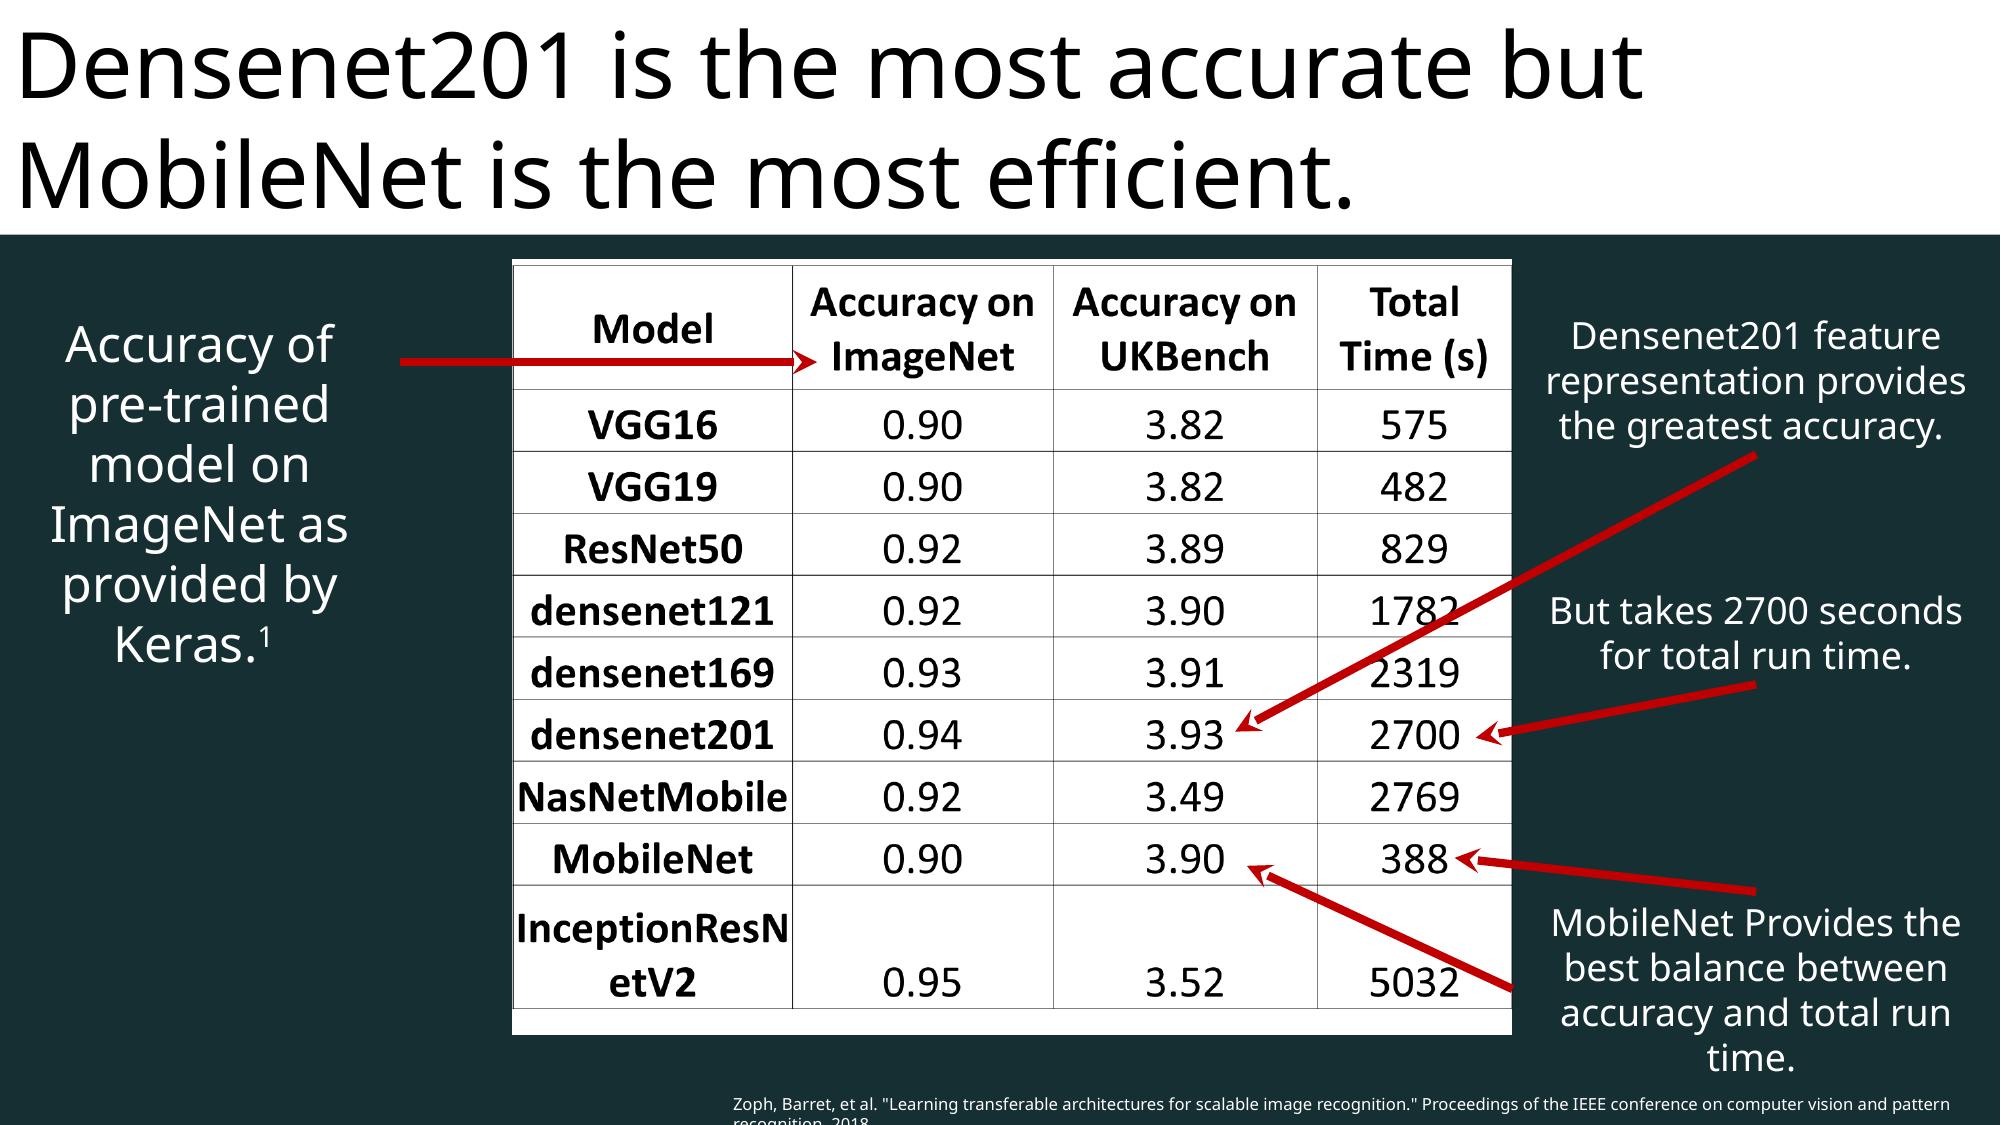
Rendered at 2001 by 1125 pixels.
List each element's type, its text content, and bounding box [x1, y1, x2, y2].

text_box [1246, 865, 1513, 968]
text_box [1454, 857, 1757, 892]
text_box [1234, 455, 1757, 732]
picture [512, 258, 1513, 1036]
text_box Densenet201 is the most accurate but MobileNet is the most efficient. [0, 0, 2000, 235]
text_box Zoph, Barret, et al. "Learning transferable architectures for scalable image recognition." Proceedings of the IEEE conference on computer vision and pattern recognition. 2018. [718, 1085, 2000, 1125]
text_box Accuracy of pre-trained model on ImageNet as provided by Keras.1 [0, 304, 400, 680]
text_box Densenet201 feature representation provides the greatest accuracy. [1513, 304, 2000, 455]
text_box But takes 2700 seconds for total run time. [1757, 579, 2000, 685]
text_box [1475, 685, 1757, 739]
text_box MobileNet Provides the best balance between accuracy and total run time. [1512, 891, 2000, 1085]
